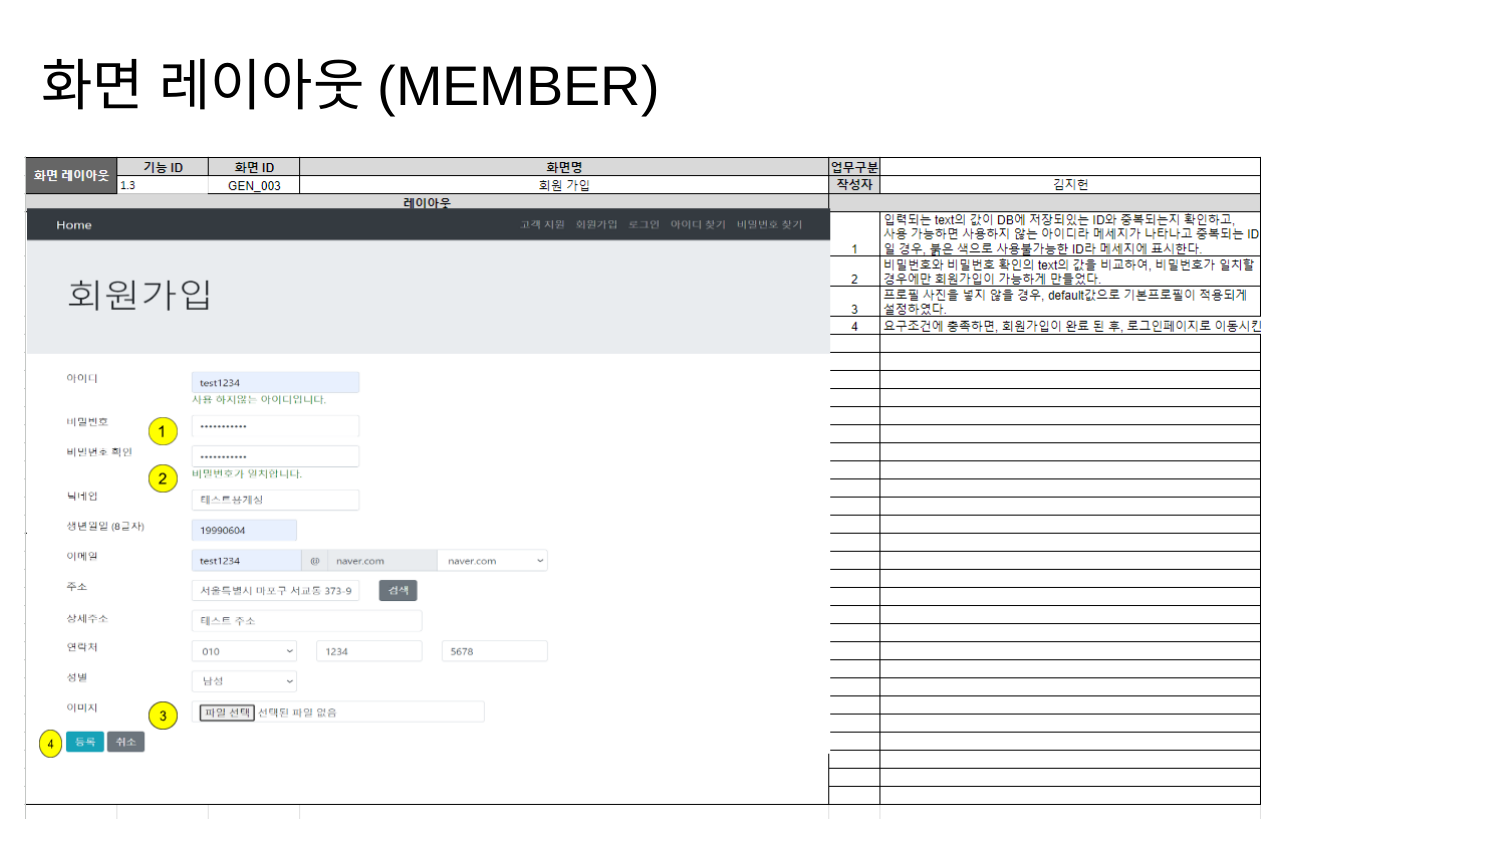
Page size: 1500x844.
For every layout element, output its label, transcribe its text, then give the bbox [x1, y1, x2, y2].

title 화면 레이아웃(MEMBER) [26, 16, 691, 132]
picture [24, 156, 1261, 819]
